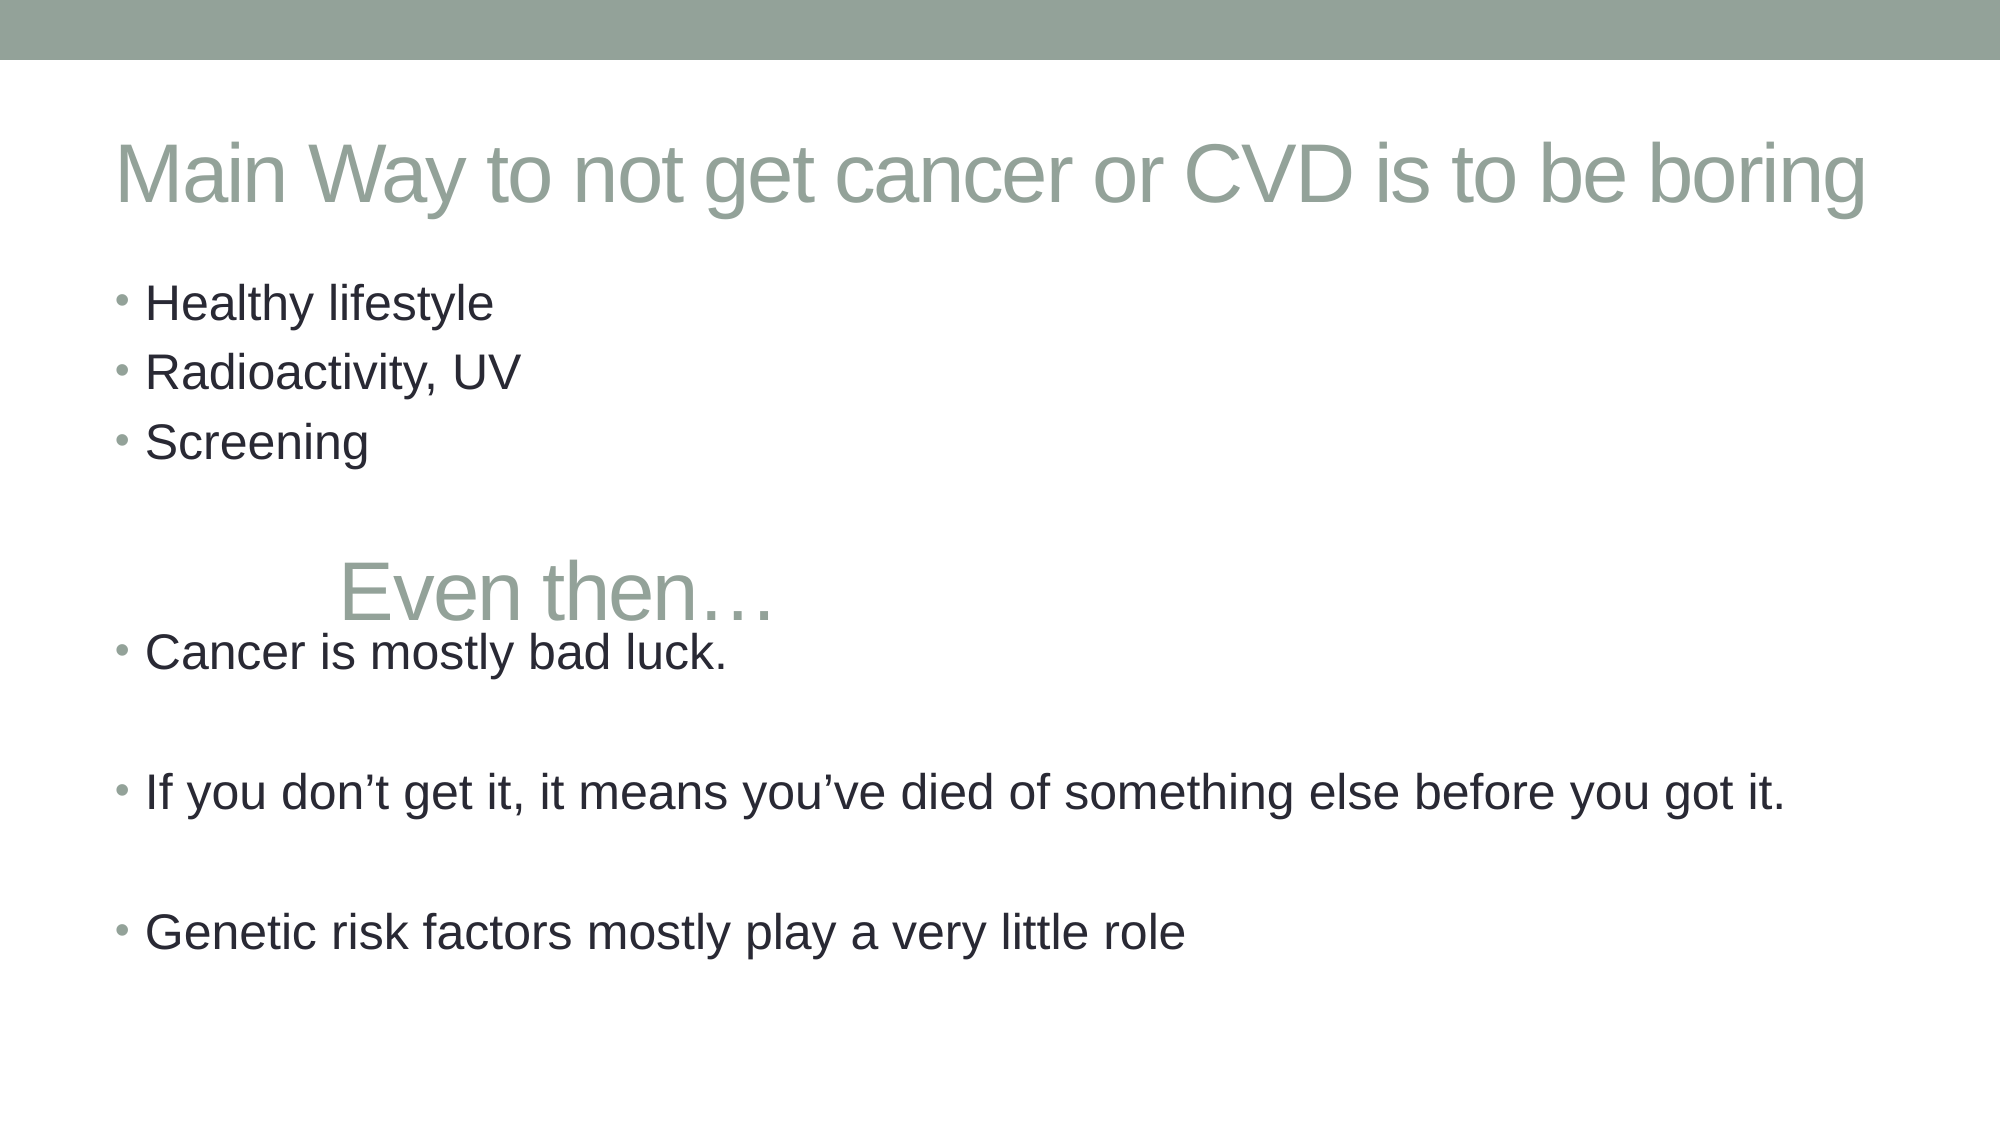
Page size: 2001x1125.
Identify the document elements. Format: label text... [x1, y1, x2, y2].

title Main Way to not get cancer or CVD is to be boring [99, 87, 1900, 250]
list Healthy lifestyle Radioactivity, UV Screening Cancer is mostly bad luck. If you don’t get it, it means you’ve died of something else before you got it. Genetic risk factors mostly play a very little role [99, 262, 1900, 1063]
text_box Even then… [323, 506, 1674, 669]
